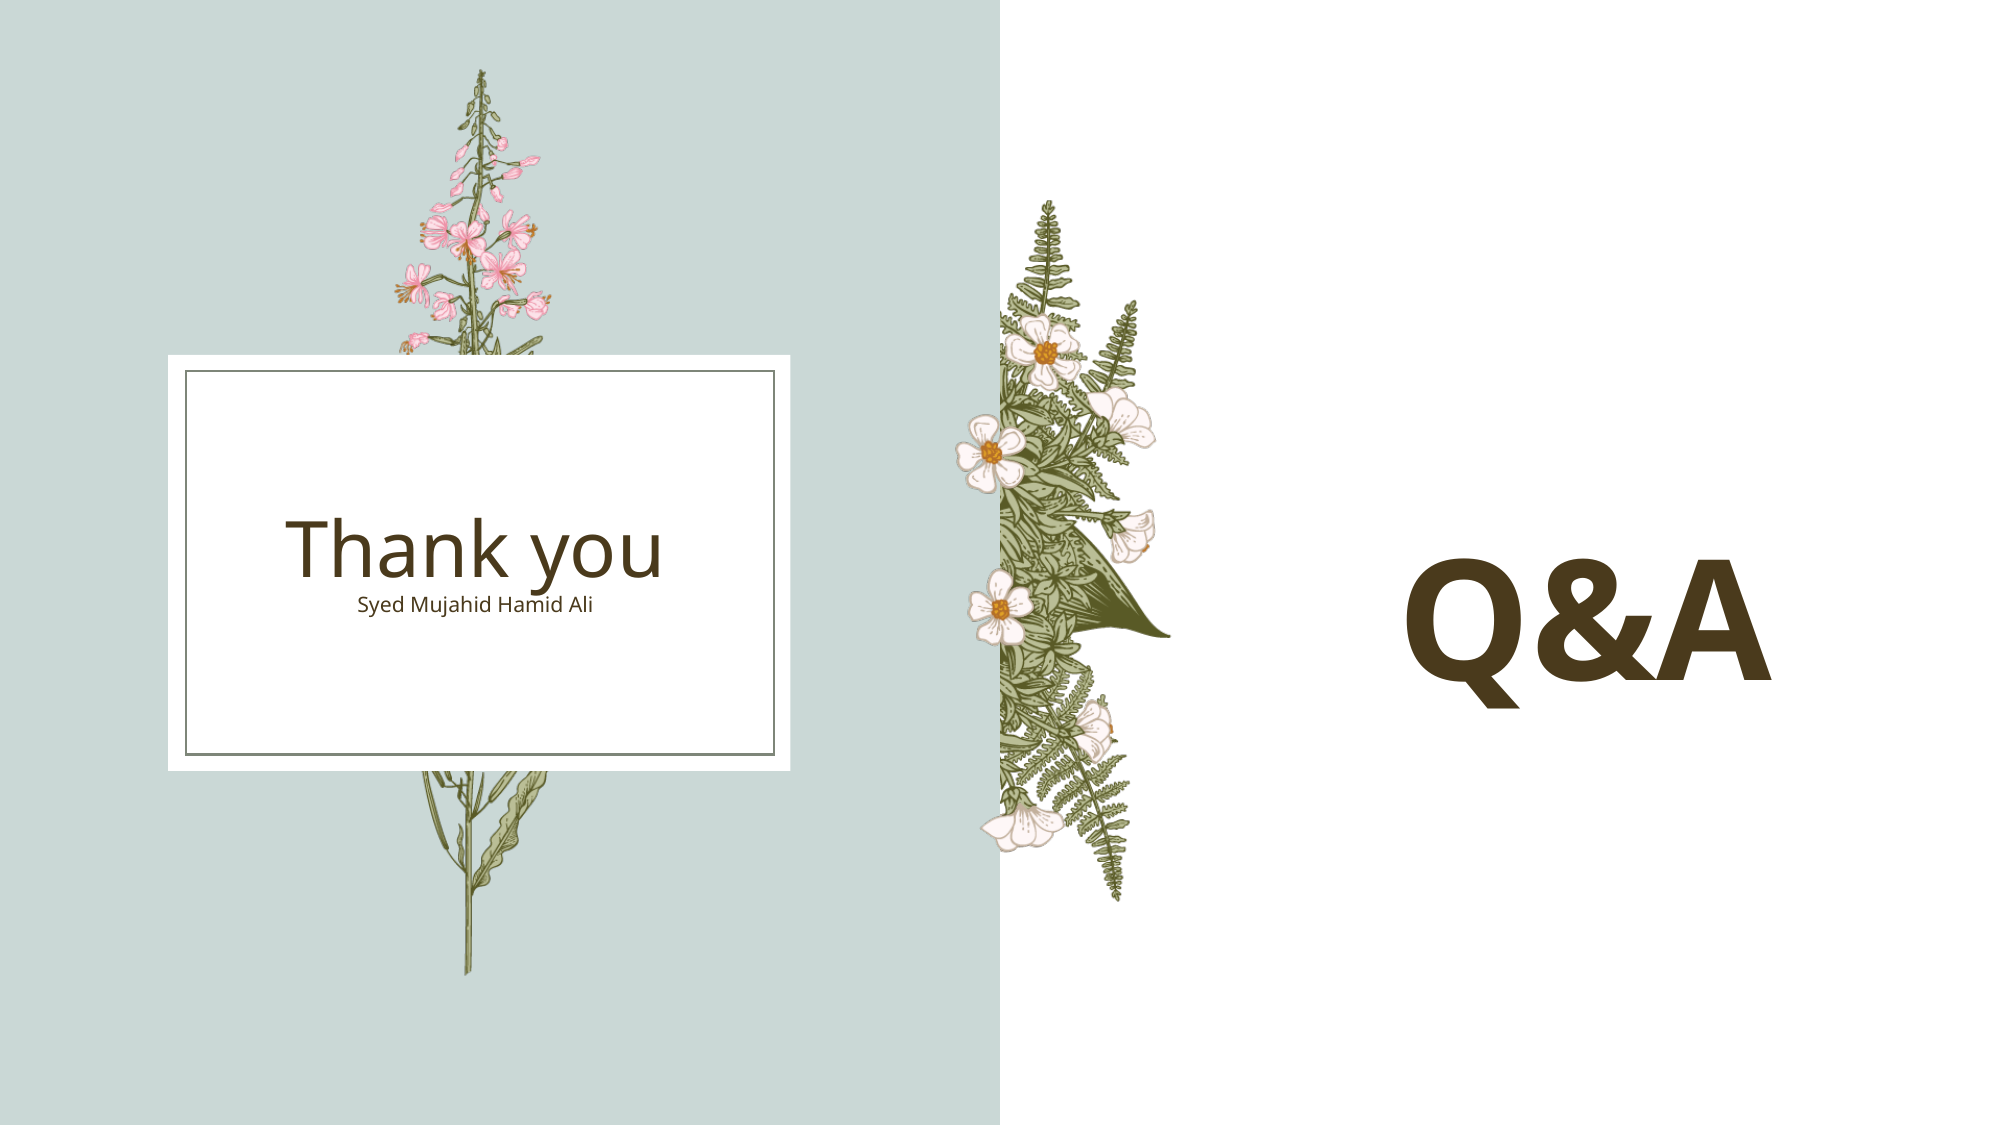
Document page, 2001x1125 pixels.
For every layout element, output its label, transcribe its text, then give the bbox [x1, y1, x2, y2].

picture [380, 771, 571, 987]
list Q&A [1339, 401, 1832, 724]
picture [947, 190, 1186, 912]
title Thank you Syed Mujahid Hamid Ali [241, 473, 710, 653]
picture [380, 62, 578, 354]
